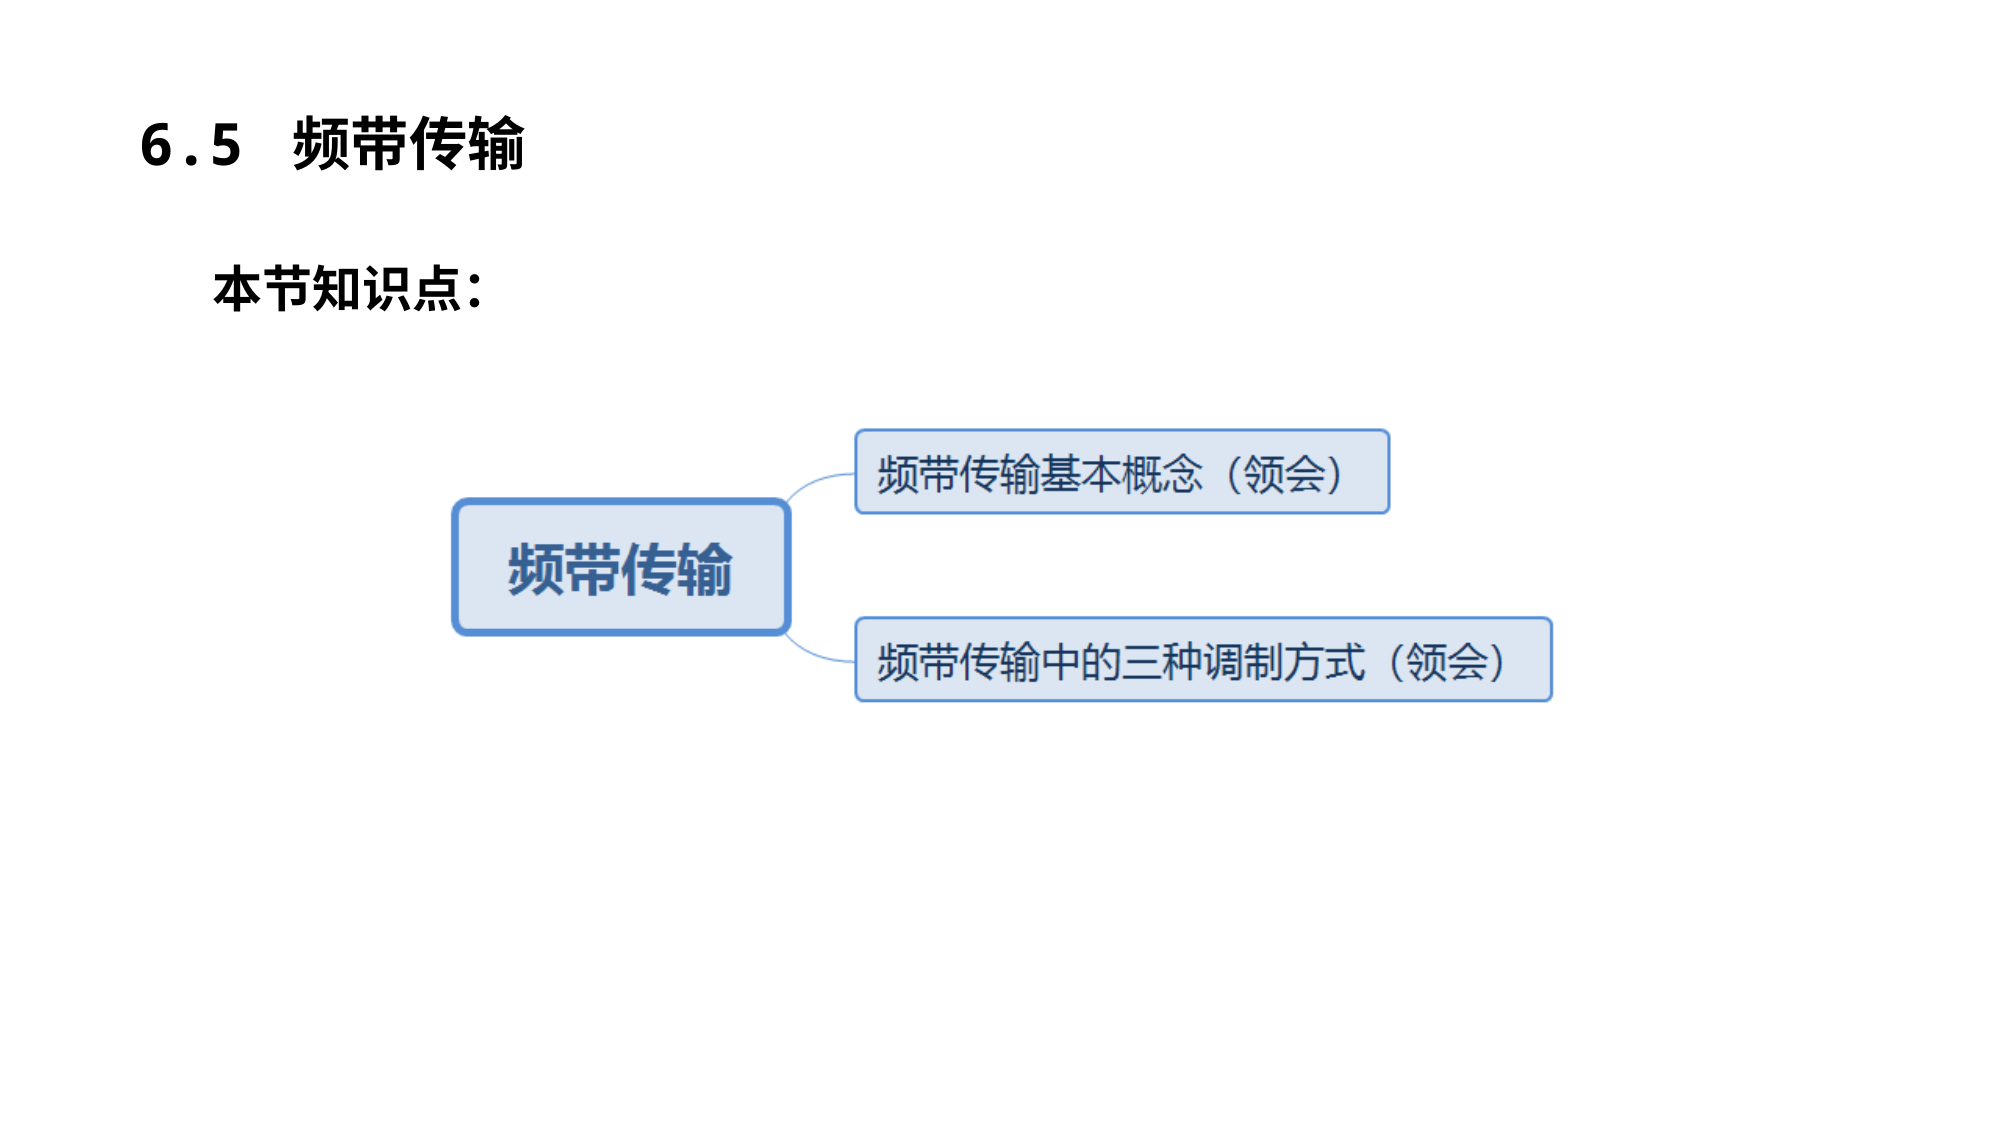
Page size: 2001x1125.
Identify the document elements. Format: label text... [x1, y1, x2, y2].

text_box 6.5 频带传输 [120, 97, 1568, 187]
picture [431, 399, 1569, 726]
text_box 本节知识点： [197, 219, 1715, 325]
